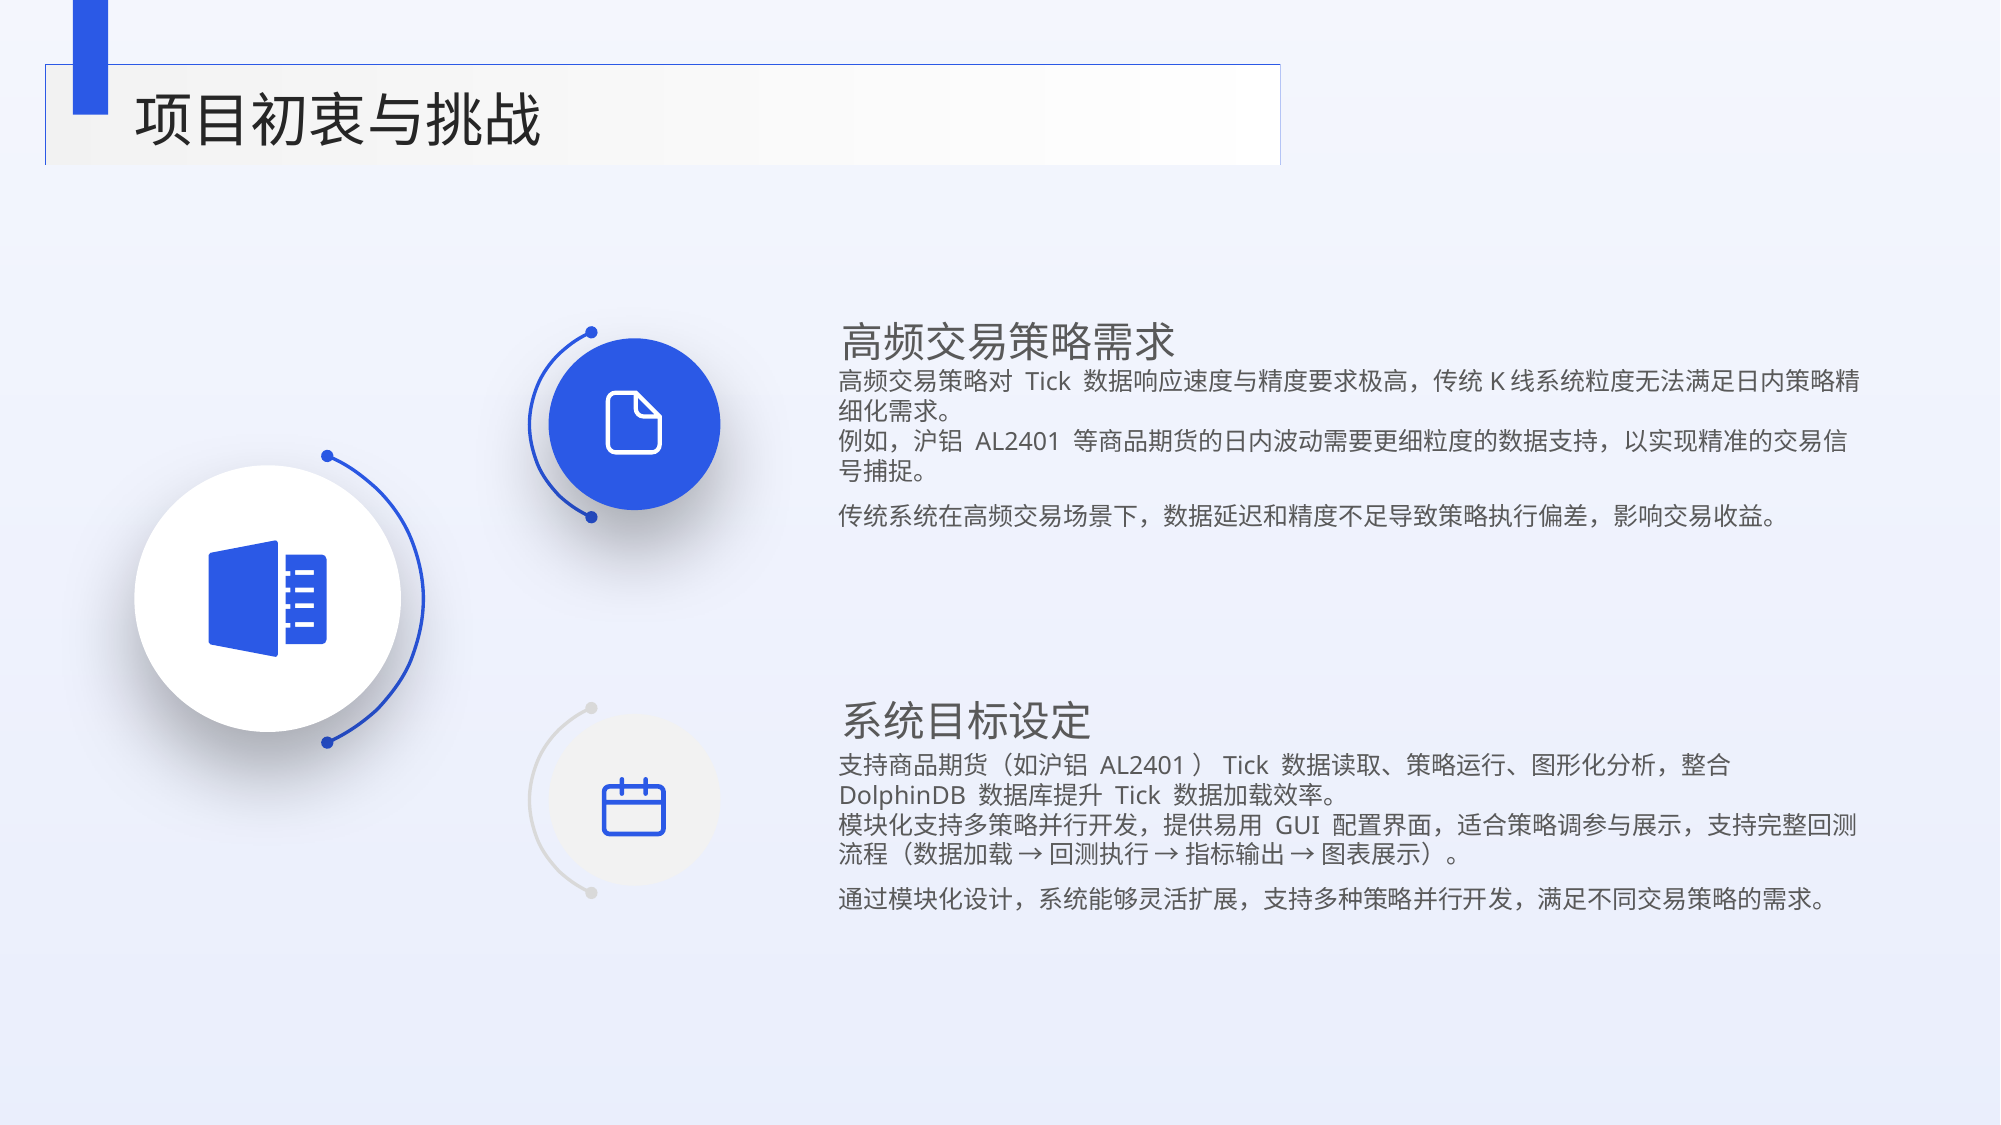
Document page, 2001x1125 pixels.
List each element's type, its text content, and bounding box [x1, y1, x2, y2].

text_box 支持商品期货（如沪铝 AL2401）Tick 数据读取、策略运行、图形化分析，整合 DolphinDB 数据库提升 Tick 数据加载效率。 模块化支持多策略并行开发，提供易用 GUI 配置界面，适合策略调参与展示，支持完整回测流程（数据加载 → 回测执行 → 指标输出 → 图表展示）。 通过模块化设计，系统能够灵活扩展，支持多种策略并行开发，满足不同交易策略的需求。 [838, 749, 1868, 1004]
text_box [529, 332, 721, 518]
text_box 高频交易策略需求 [841, 290, 1625, 346]
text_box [529, 707, 721, 893]
text_box [0, 0, 2000, 1125]
text_box [72, 0, 109, 115]
text_box 项目初衷与挑战 [134, 76, 1890, 153]
text_box 系统目标设定 [841, 670, 1625, 725]
text_box [45, 64, 1281, 165]
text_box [134, 455, 424, 743]
text_box 高频交易策略对 Tick 数据响应速度与精度要求极高，传统K线系统粒度无法满足日内策略精细化需求。 例如，沪铝 AL2401 等商品期货的日内波动需要更细粒度的数据支持，以实现精准的交易信号捕捉。 传统系统在高频交易场景下，数据延迟和精度不足导致策略执行偏差，影响交易收益。 [838, 365, 1870, 560]
